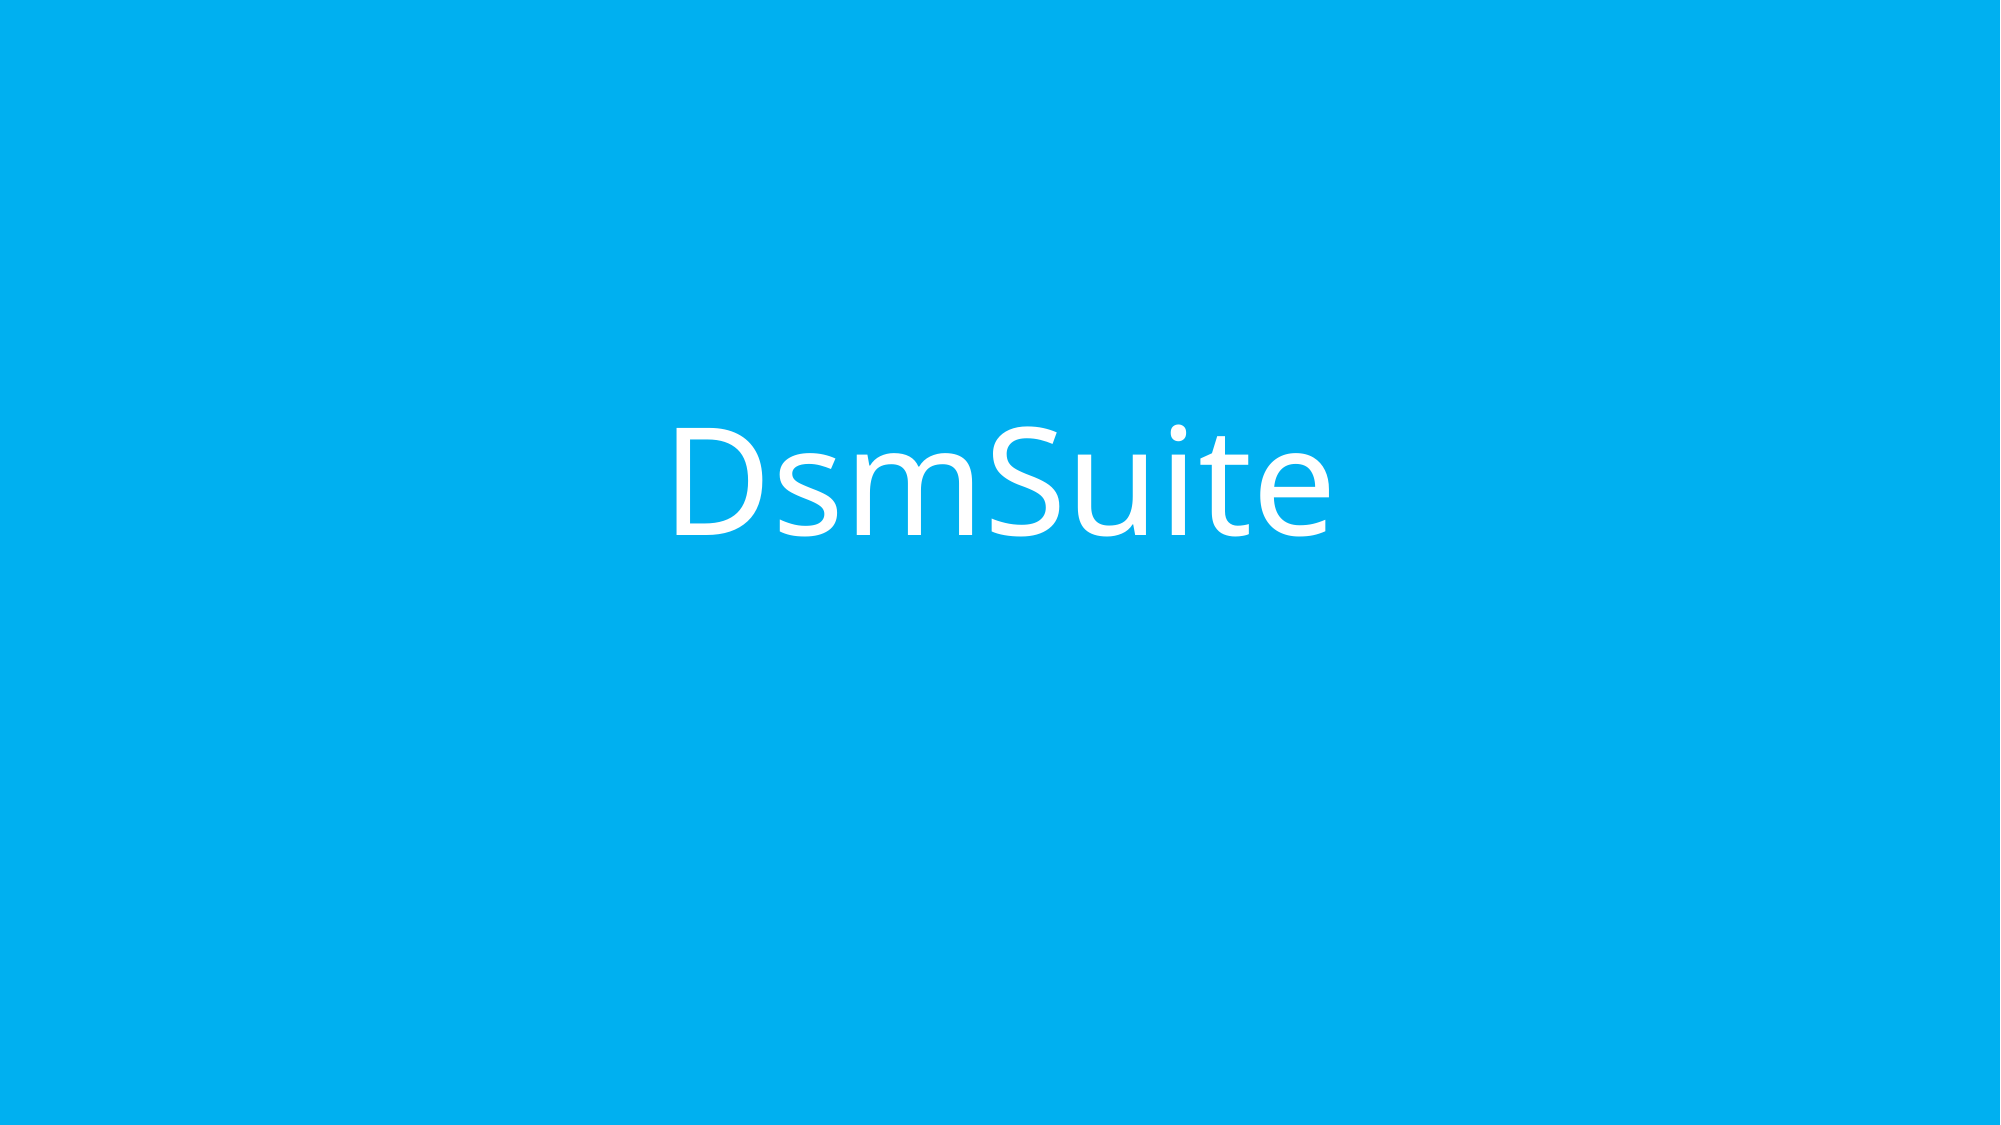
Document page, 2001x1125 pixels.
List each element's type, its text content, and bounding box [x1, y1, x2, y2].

title DsmSuite [249, 184, 1750, 576]
